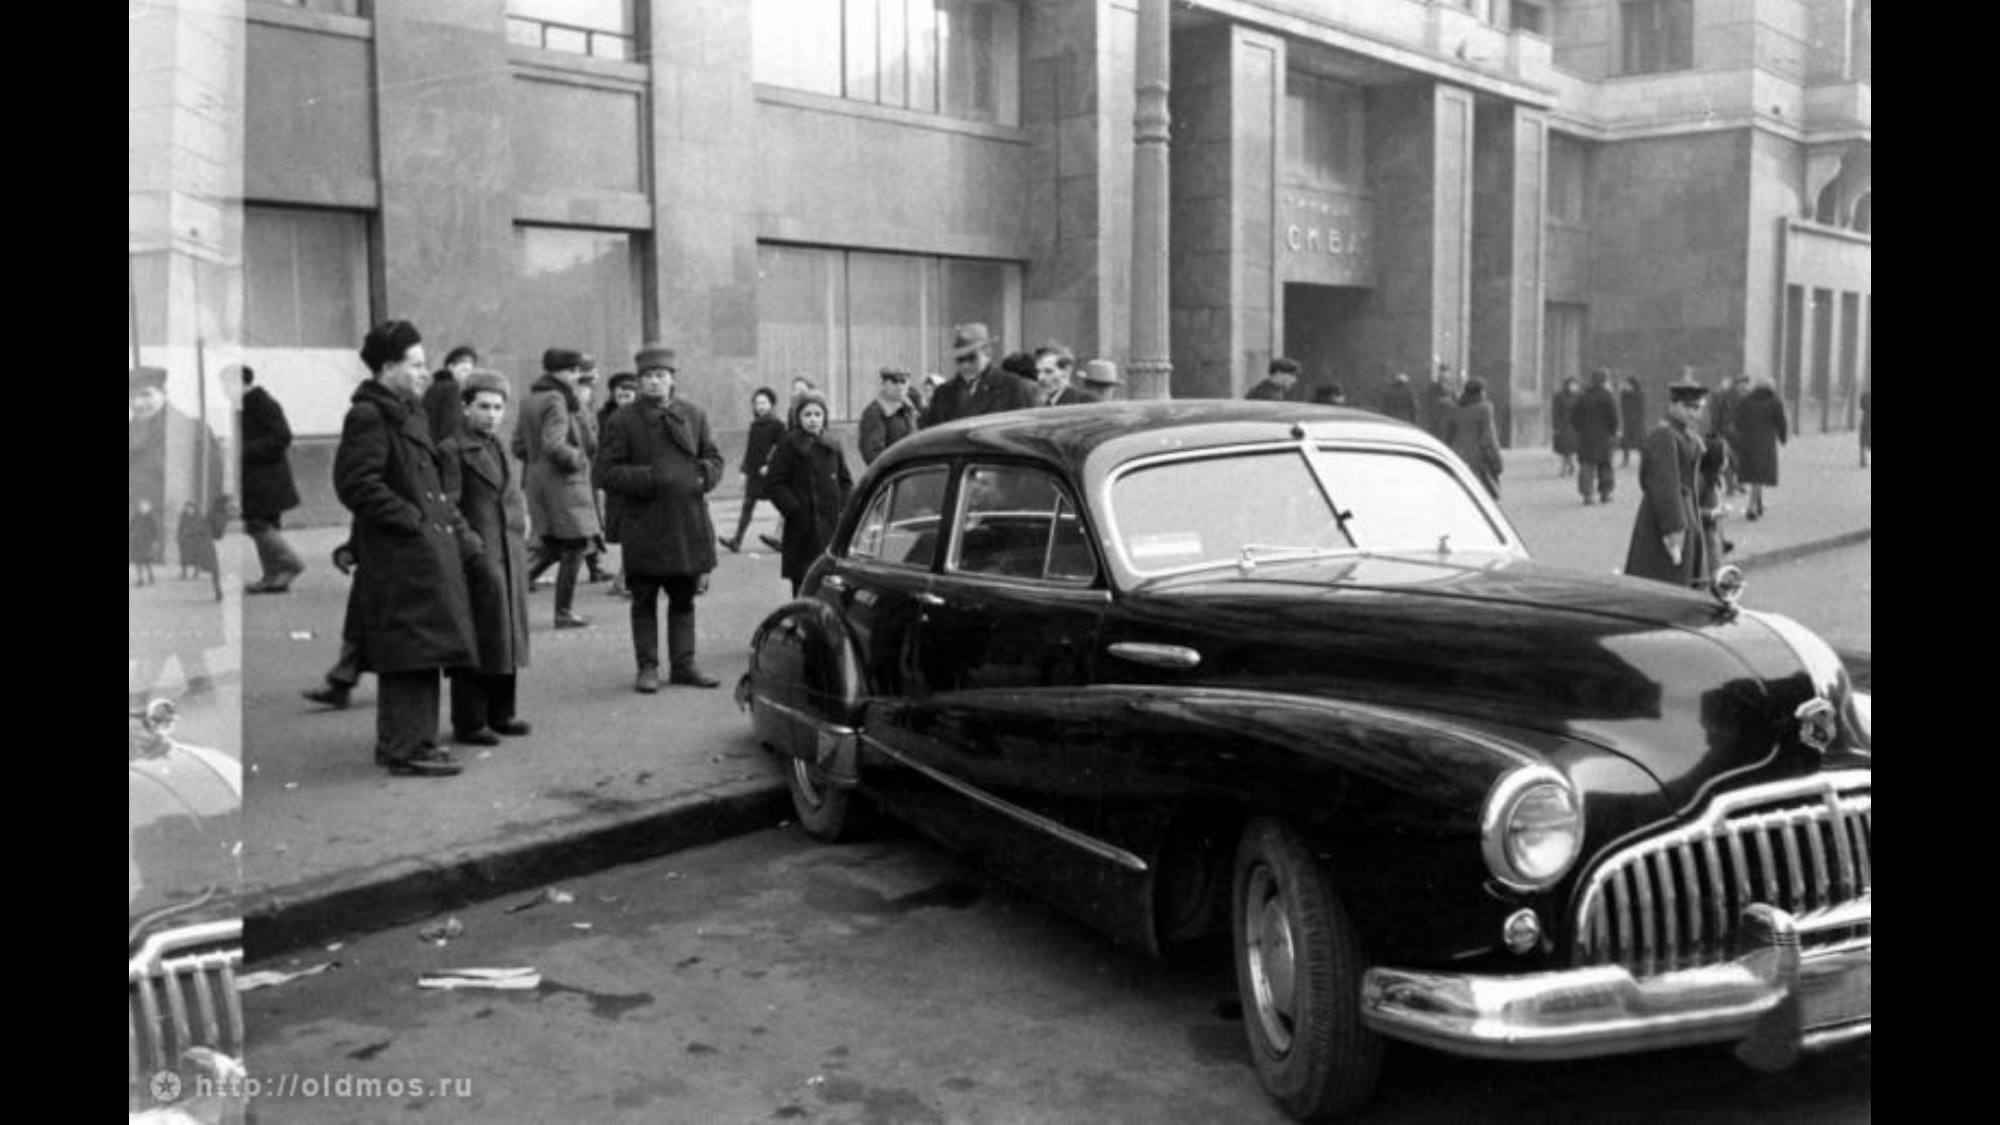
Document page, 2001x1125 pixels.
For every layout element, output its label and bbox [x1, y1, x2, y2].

picture [129, 0, 1871, 1125]
